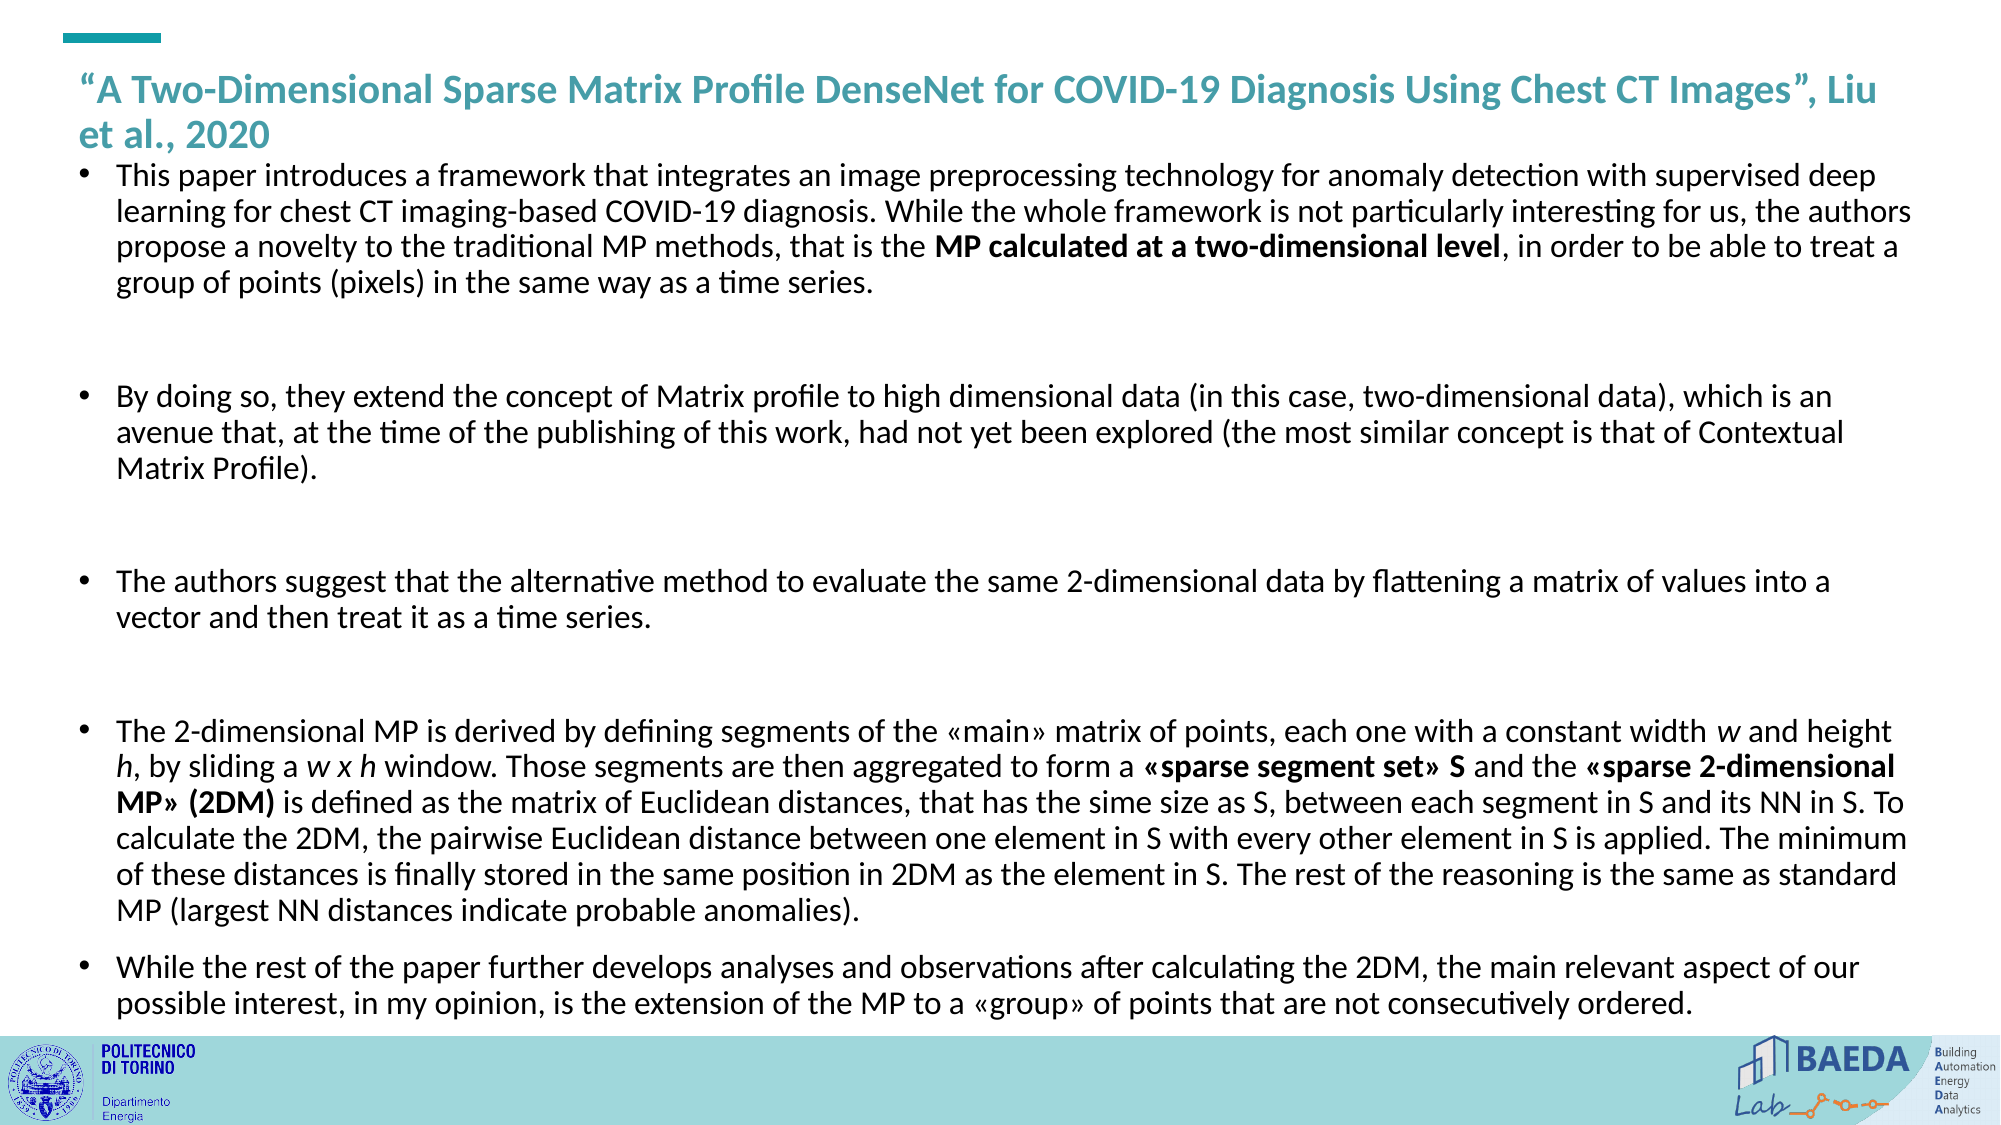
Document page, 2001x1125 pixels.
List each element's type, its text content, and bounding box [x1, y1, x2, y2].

picture [8, 1044, 195, 1123]
list This paper introduces a framework that integrates an image preprocessing technology for anomaly detection with supervised deep learning for chest CT imaging-based COVID-19 diagnosis. While the whole framework is not particularly interesting for us, the authors propose a novelty to the traditional MP methods, that is the MP calculated at a two-dimensional level, in order to be able to treat a group of points (pixels) in the same way as a time series. By doing so, they extend the concept of Matrix profile to high dimensional data (in this case, two-dimensional data), which is an avenue that, at the time of the publishing of this work, had not yet been explored (the most similar concept is that of Contextual Matrix Profile). The authors suggest that the alternative method to evaluate the same 2-dimensional data by flattening a matrix of values into a vector and then treat it as a time series. The 2-dimensional MP is derived by defining segments of the «main» matrix of points, each one with a constant width w and height h, by sliding a w x h window. Those segments are then aggregated to form a «sparse segment set» S and the «sparse 2-dimensional MP» (2DM) is defined as the matrix of Euclidean distances, that has the sime size as S, between each segment in S and its NN in S. To calculate the 2DM, the pairwise Euclidean distance between one element in S with every other element in S is applied. The minimum of these distances is finally stored in the same position in 2DM as the element in S. The rest of the reasoning is the same as standard MP (largest NN distances indicate probable anomalies). While the rest of the paper further develops analyses and observations after calculating the 2DM, the main relevant aspect of our possible interest, in my opinion, is the extension of the MP to a «group» of points that are not consecutively ordered. [63, 149, 1937, 1029]
title “A Two-Dimensional Sparse Matrix Profile DenseNet for COVID-19 Diagnosis Using Chest CT Images”, Liu et al., 2020 [63, 60, 1937, 149]
picture [1716, 1025, 2001, 1125]
